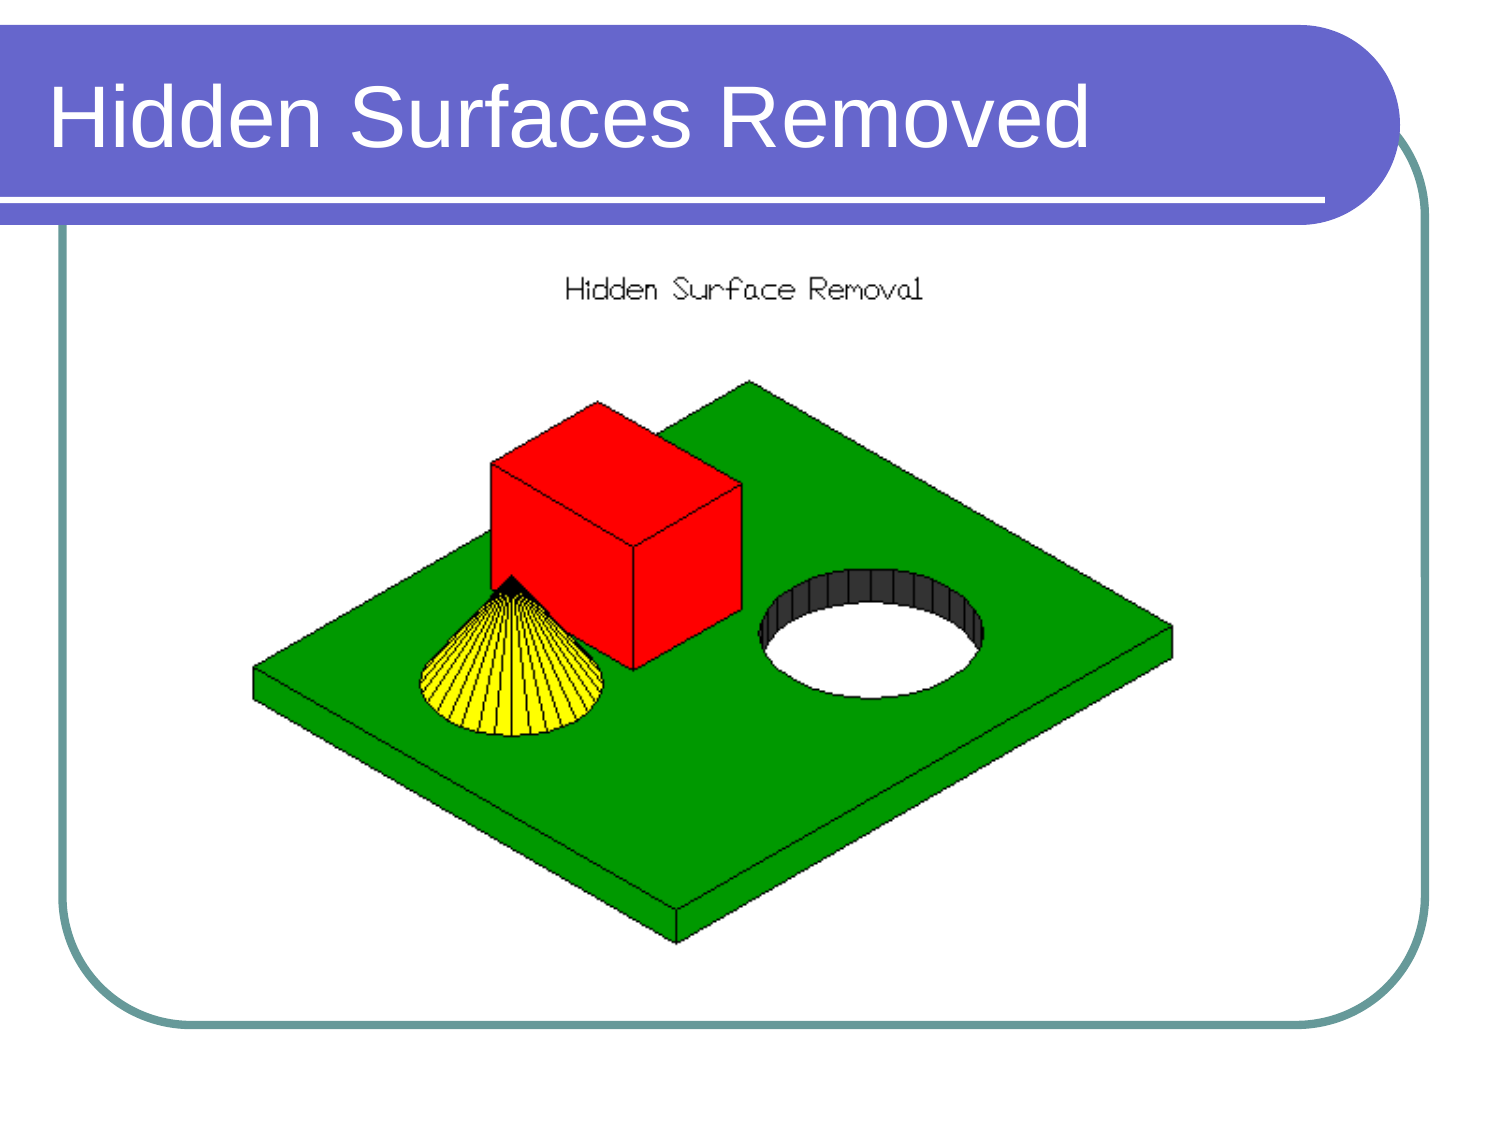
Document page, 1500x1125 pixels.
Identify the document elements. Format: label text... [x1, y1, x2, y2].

title Hidden Surfaces Removed [32, 37, 1347, 188]
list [90, 255, 1400, 965]
